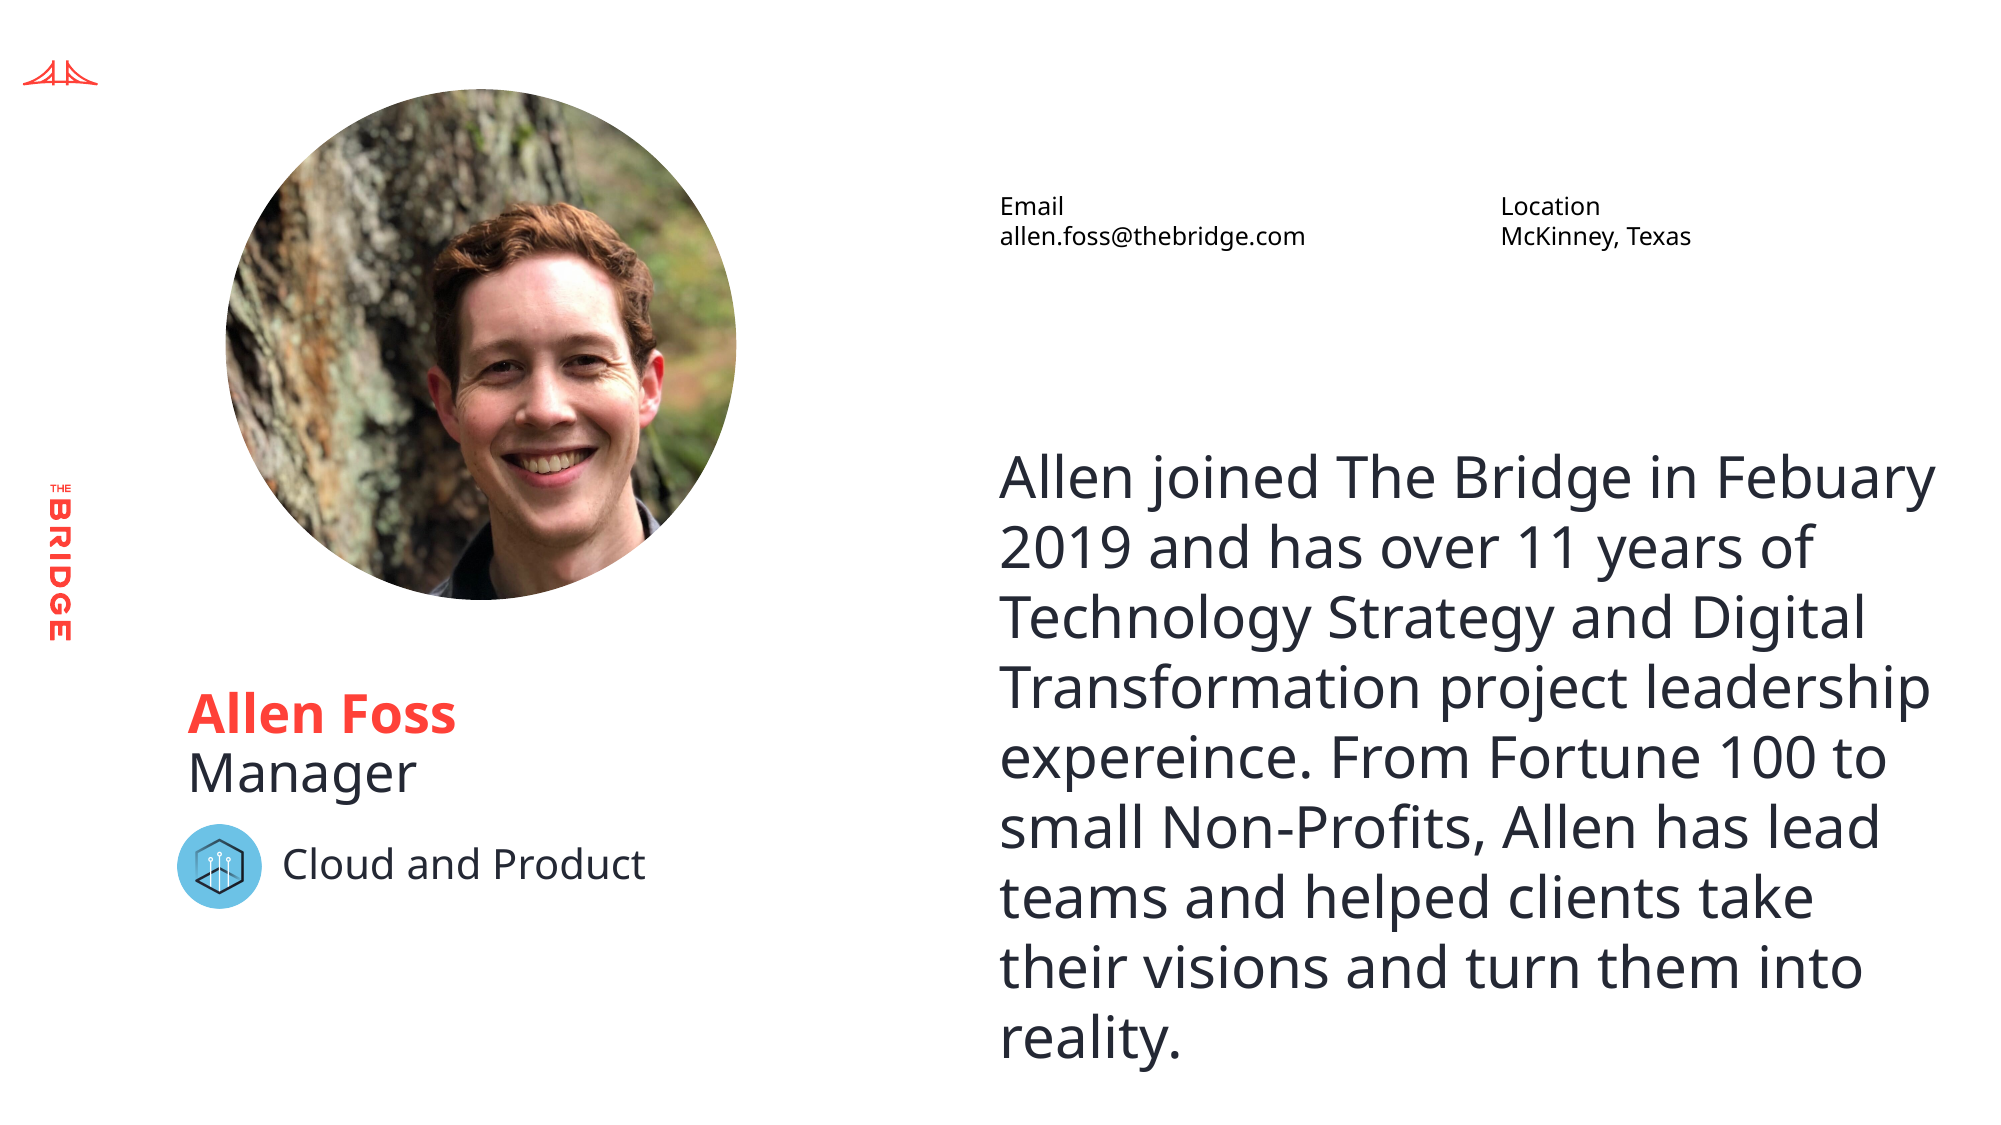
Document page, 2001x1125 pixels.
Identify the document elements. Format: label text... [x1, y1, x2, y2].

text_box Email allen.foss@thebridge.com [999, 190, 1399, 251]
text_box Allen Foss Manager [187, 686, 844, 810]
text_box Cloud and Product [281, 830, 938, 903]
picture [177, 824, 262, 909]
text_box [224, 88, 738, 602]
text_box Location McKinney, Texas [1500, 190, 1819, 280]
text_box Allen joined The Bridge in Febuary 2019 and has over 11 years of Technology Strategy and Digital Transformation project leadership expereince. From Fortune 100 to small Non-Profits, Allen has lead teams and helped clients take their visions and turn them into reality. [999, 440, 1941, 1070]
